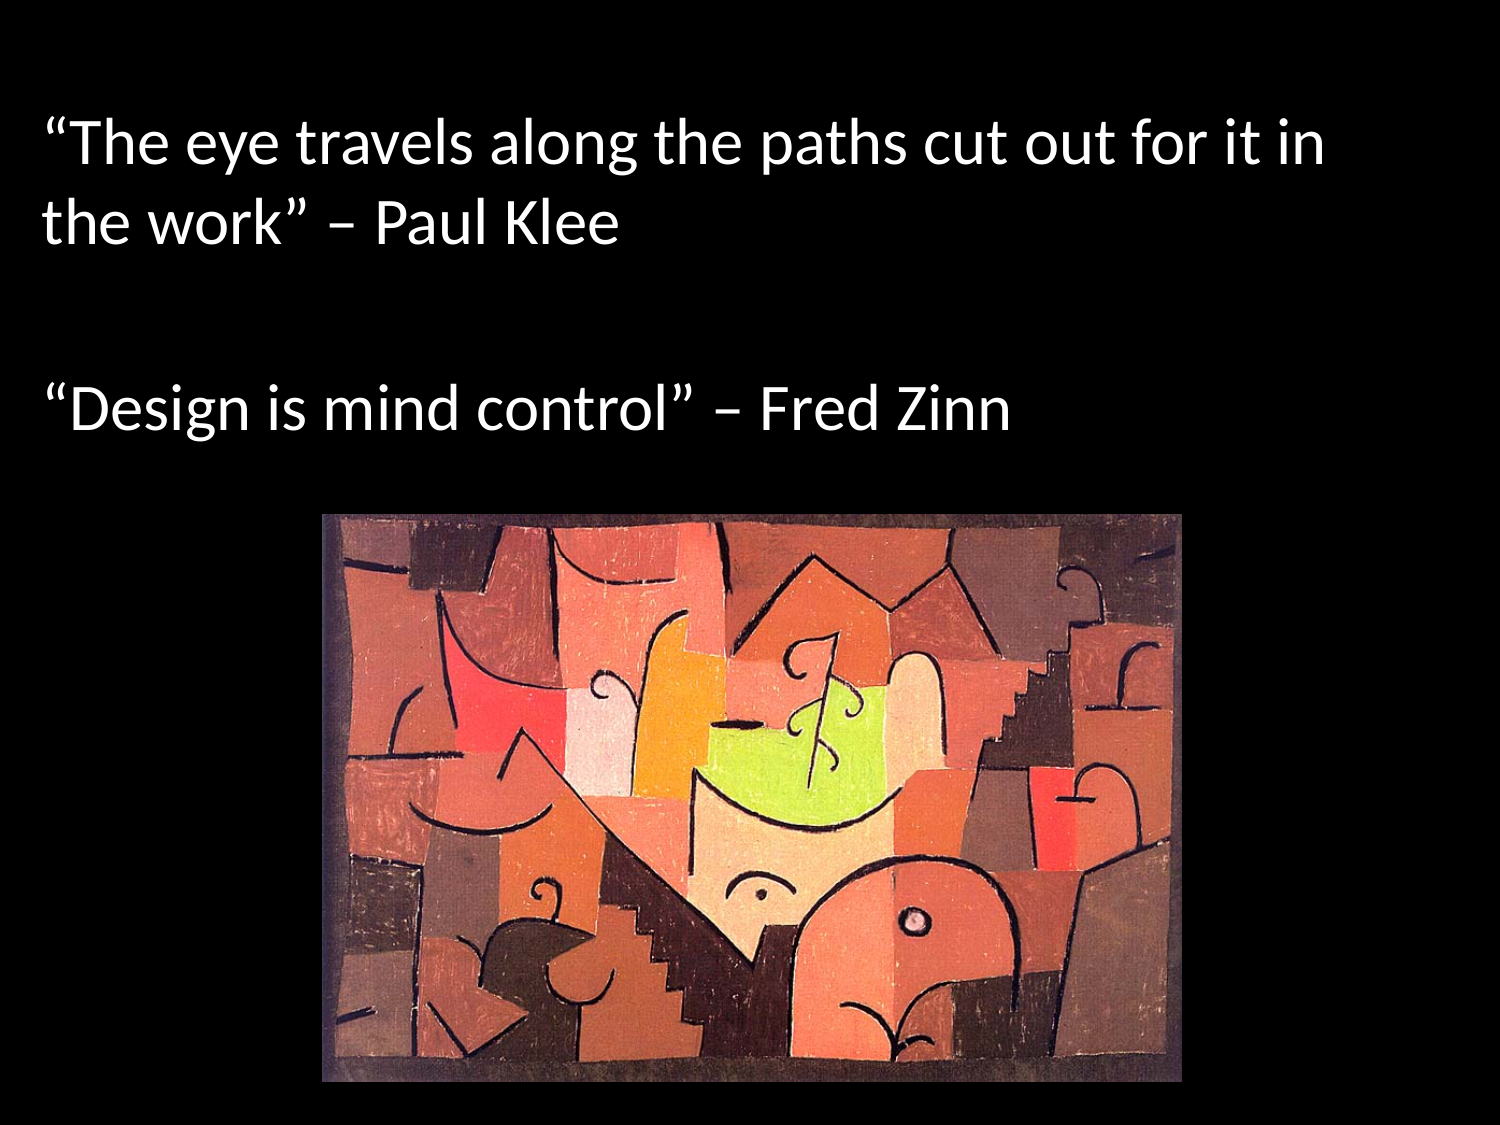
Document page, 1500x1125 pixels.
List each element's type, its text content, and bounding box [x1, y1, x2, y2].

list “The eye travels along the paths cut out for it in the work” – Paul Klee “Design is mind control” – Fred Zinn [26, 90, 1442, 833]
picture [322, 514, 1183, 1083]
